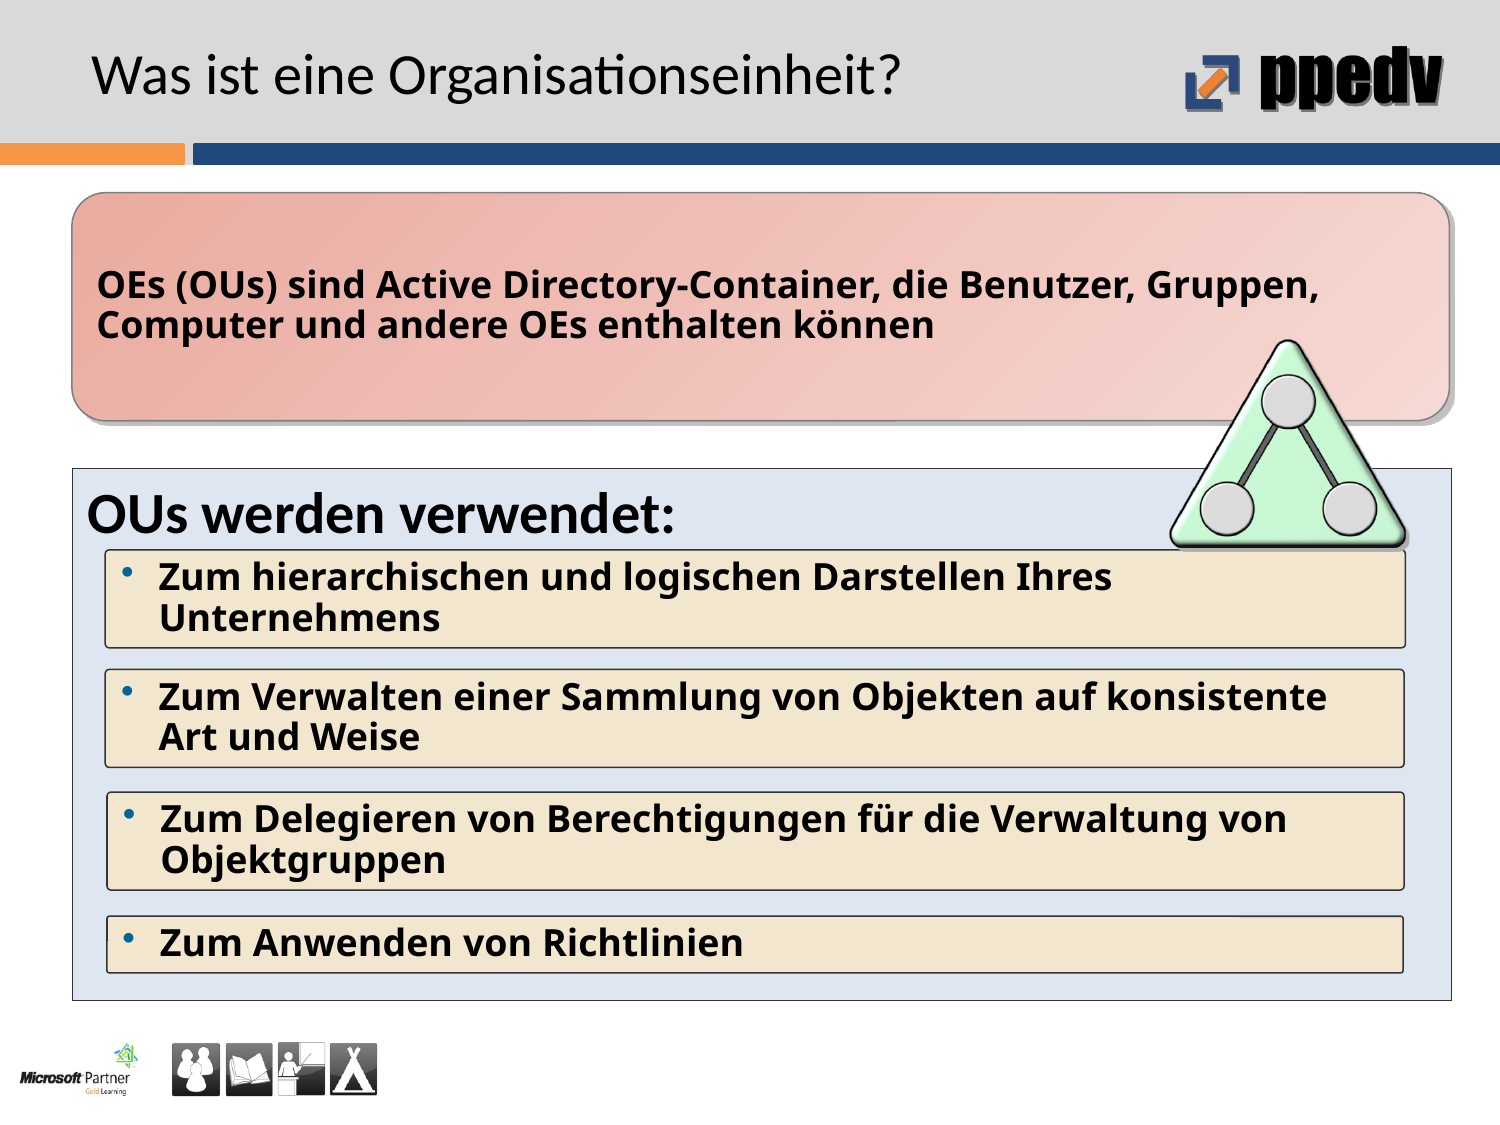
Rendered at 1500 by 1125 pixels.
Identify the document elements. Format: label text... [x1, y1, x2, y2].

picture [1169, 339, 1406, 548]
text_box Zum Verwalten einer Sammlung von Objekten auf konsistente Art und Weise [105, 669, 1405, 768]
text_box OEs (OUs) sind Active Directory-Container, die Benutzer, Gruppen, Computer und andere OEs enthalten können [71, 192, 1450, 421]
list OUs werden verwendet: [72, 468, 1452, 1001]
text_box Zum Delegieren von Berechtigungen für die Verwaltung von Objektgruppen [107, 792, 1405, 891]
title Was ist eine Organisationseinheit? [76, 5, 1140, 138]
text_box Zum Anwenden von Richtlinien [106, 916, 1404, 973]
text_box Zum hierarchischen und logischen Darstellen Ihres Unternehmens [105, 549, 1406, 648]
picture [5, 1023, 396, 1118]
picture [1175, 40, 1465, 123]
